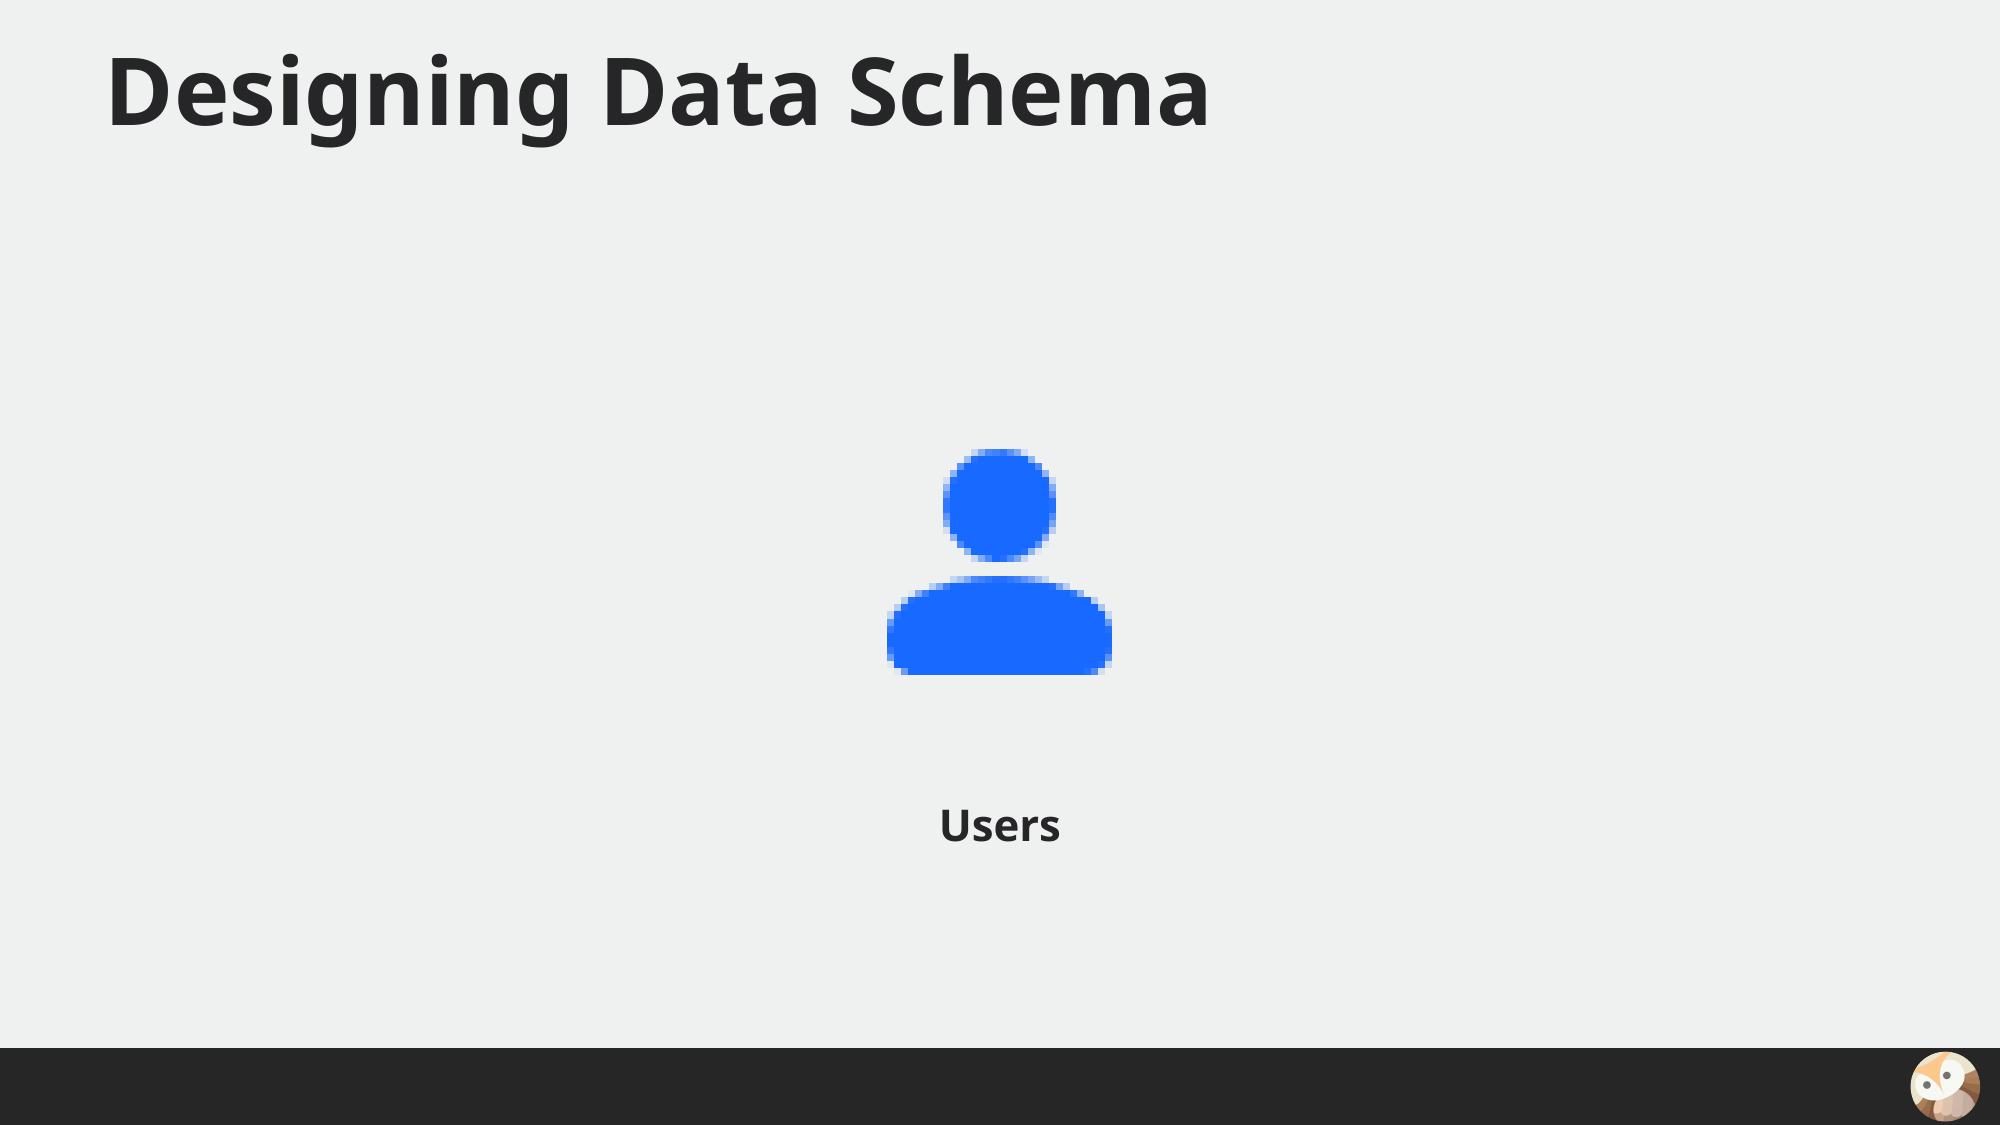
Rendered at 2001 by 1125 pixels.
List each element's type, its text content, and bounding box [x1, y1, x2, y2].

list Users [873, 790, 1127, 853]
picture [831, 393, 1169, 732]
title Designing Data Schema [89, 40, 1911, 150]
picture [1910, 1051, 1981, 1122]
